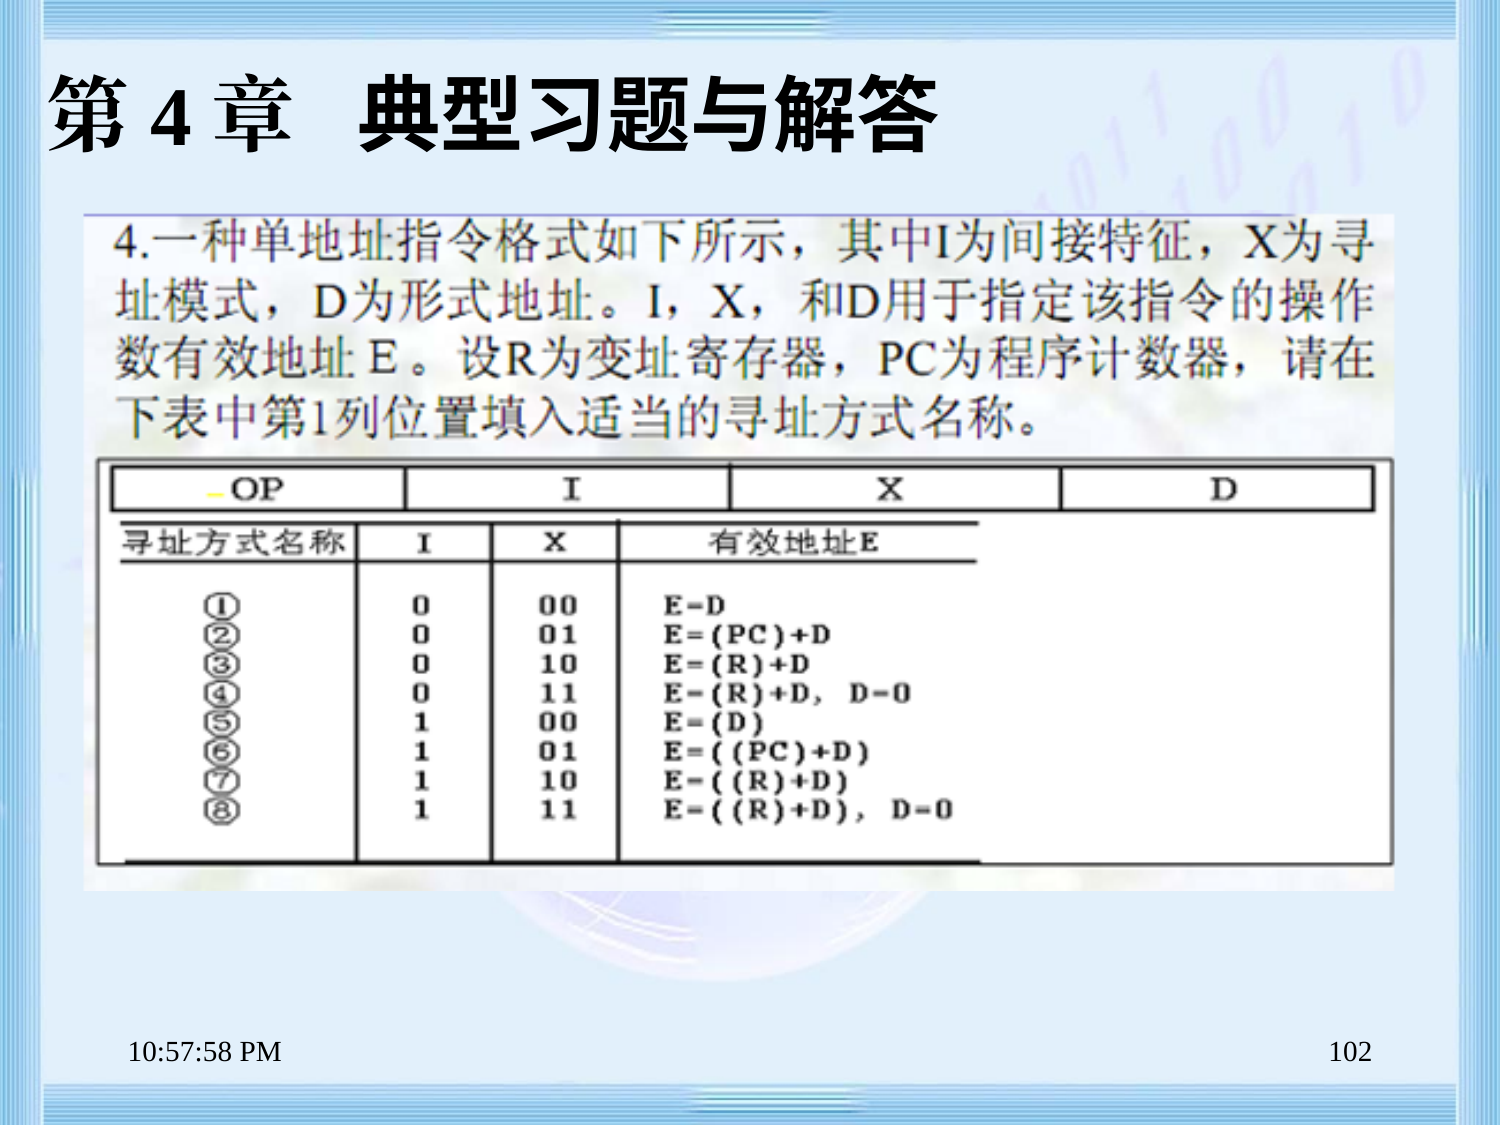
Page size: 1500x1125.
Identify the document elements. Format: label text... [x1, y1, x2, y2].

slide_number 上午8时47分39秒 [112, 1024, 426, 1101]
text_box 第4章 典型习题与解答 [32, 37, 1347, 188]
picture [0, 0, 1500, 1125]
slide_number 102 [1074, 1024, 1388, 1101]
